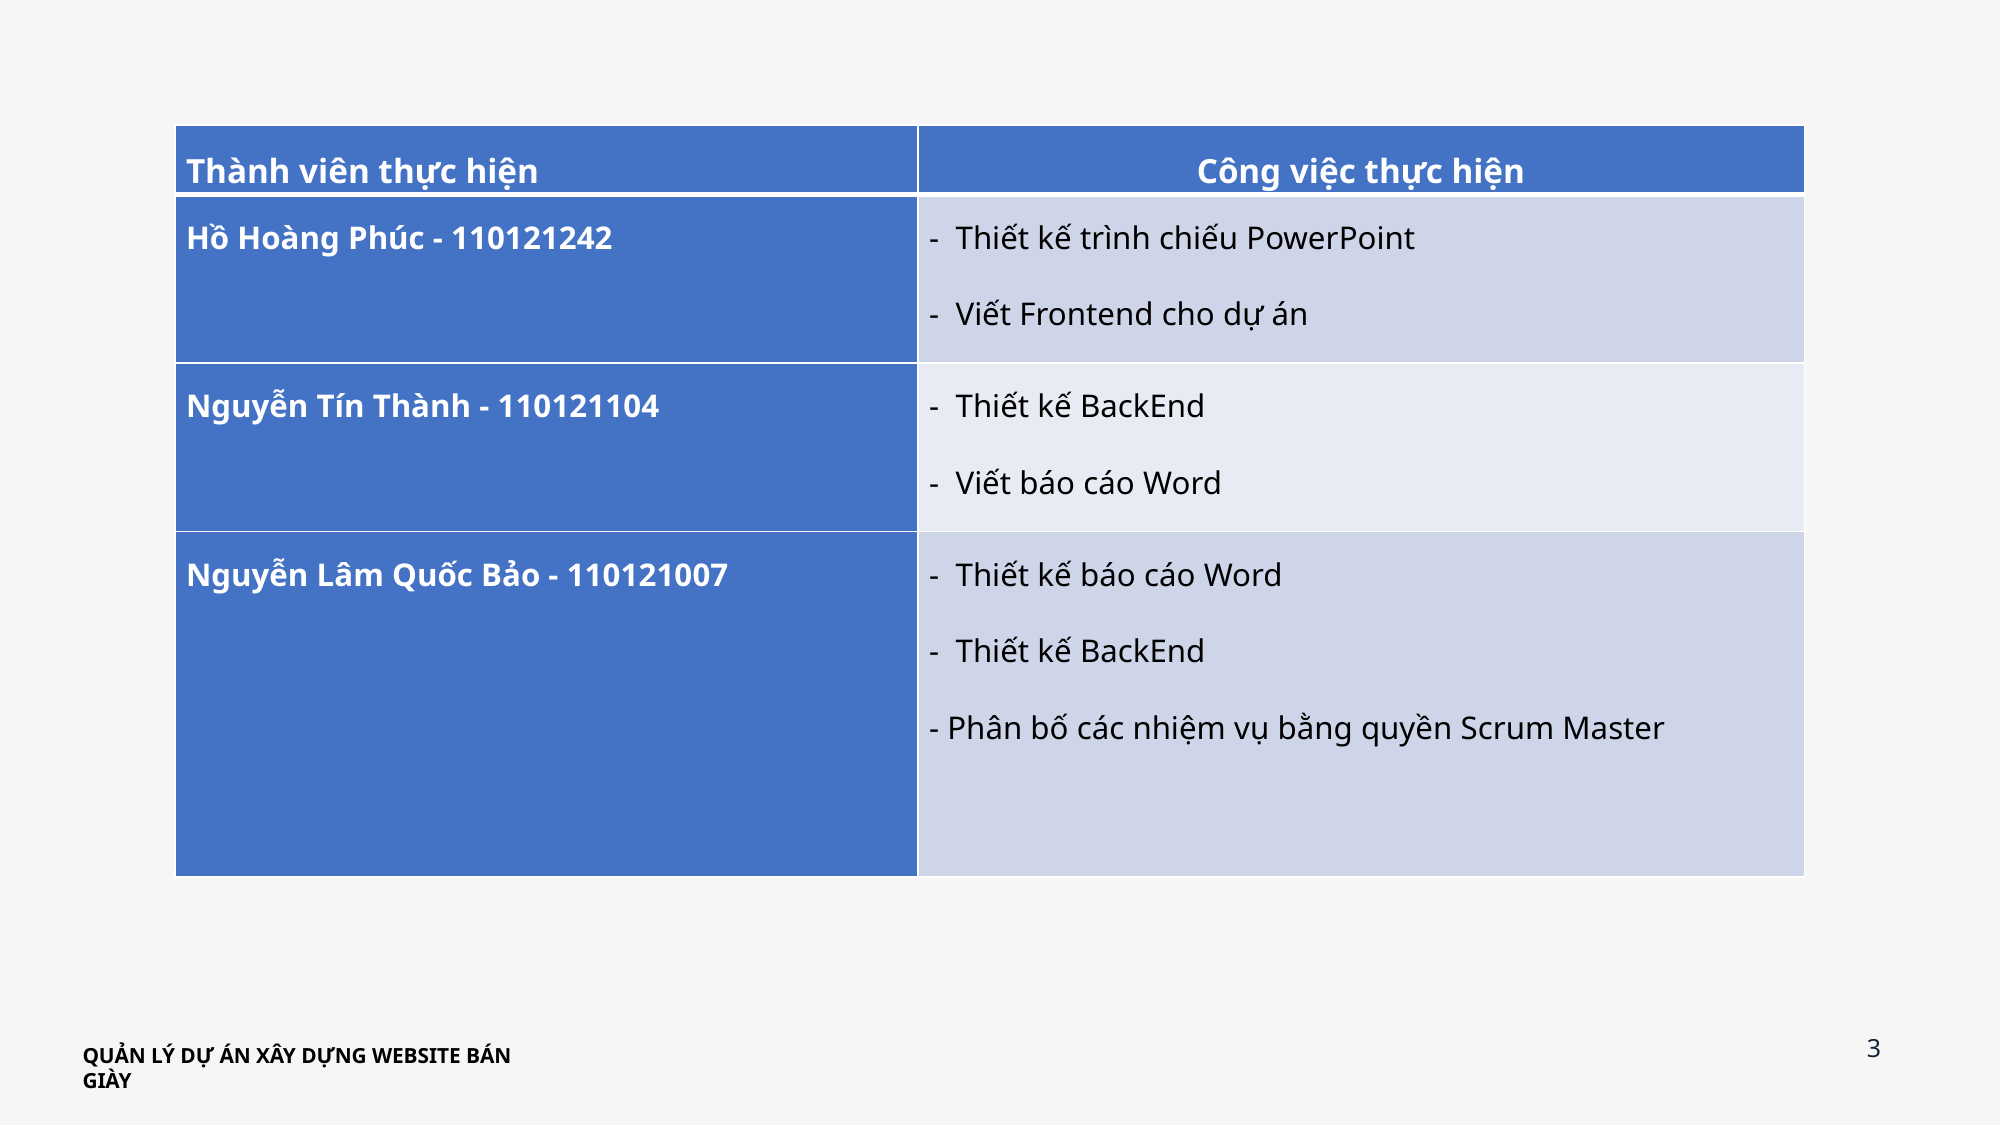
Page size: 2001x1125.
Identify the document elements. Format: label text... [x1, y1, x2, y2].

table_cell Hồ Hoàng Phúc - 110121242 [176, 197, 917, 362]
table_cell - Thiết kế trình chiếu PowerPoint - Viết Frontend cho dự án [919, 197, 1804, 362]
table_header Công việc thực hiện [919, 126, 1804, 192]
table_cell - Thiết kế BackEnd - Viết báo cáo Word [919, 364, 1804, 531]
table_cell Nguyễn Tín Thành - 110121104 [176, 364, 917, 531]
table_cell Nguyễn Lâm Quốc Bảo - 110121007 [176, 532, 917, 876]
text_box QUẢN LÝ DỰ ÁN XÂY DỰNG WEBSITE BÁN GIÀY [67, 1035, 572, 1096]
slide_number 3 [1836, 1020, 1912, 1080]
table_header Thành viên thực hiện [176, 126, 917, 192]
table_cell - Thiết kế báo cáo Word - Thiết kế BackEnd - Phân bố các nhiệm vụ bằng quyền Scrum Master [919, 532, 1804, 876]
